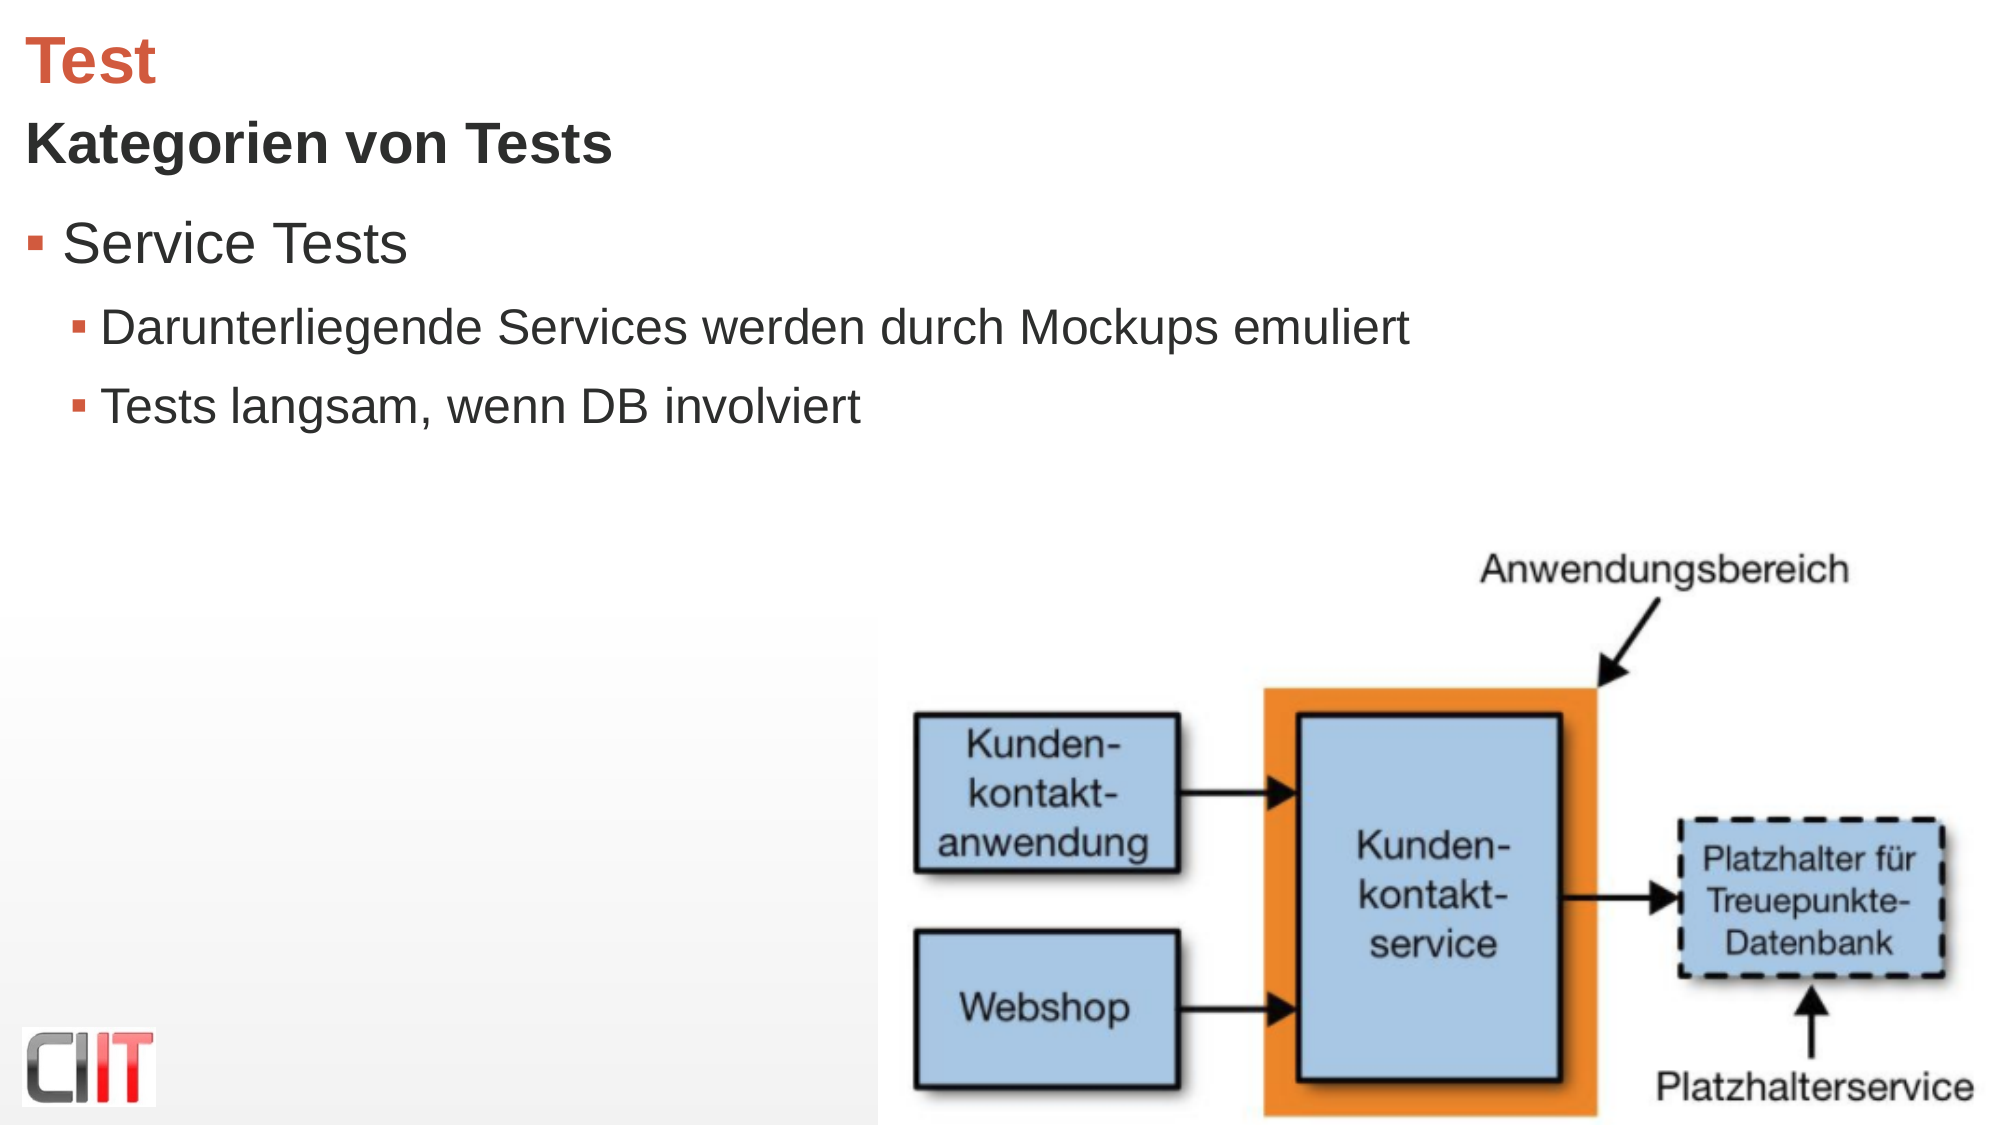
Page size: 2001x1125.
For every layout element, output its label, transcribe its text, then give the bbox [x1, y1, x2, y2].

title Test [10, 7, 1586, 105]
picture [878, 532, 2000, 1125]
picture [22, 1027, 156, 1107]
list Kategorien von Tests Service Tests Darunterliegende Services werden durch Mockups emuliert Tests langsam, wenn DB involviert [10, 105, 1908, 1019]
